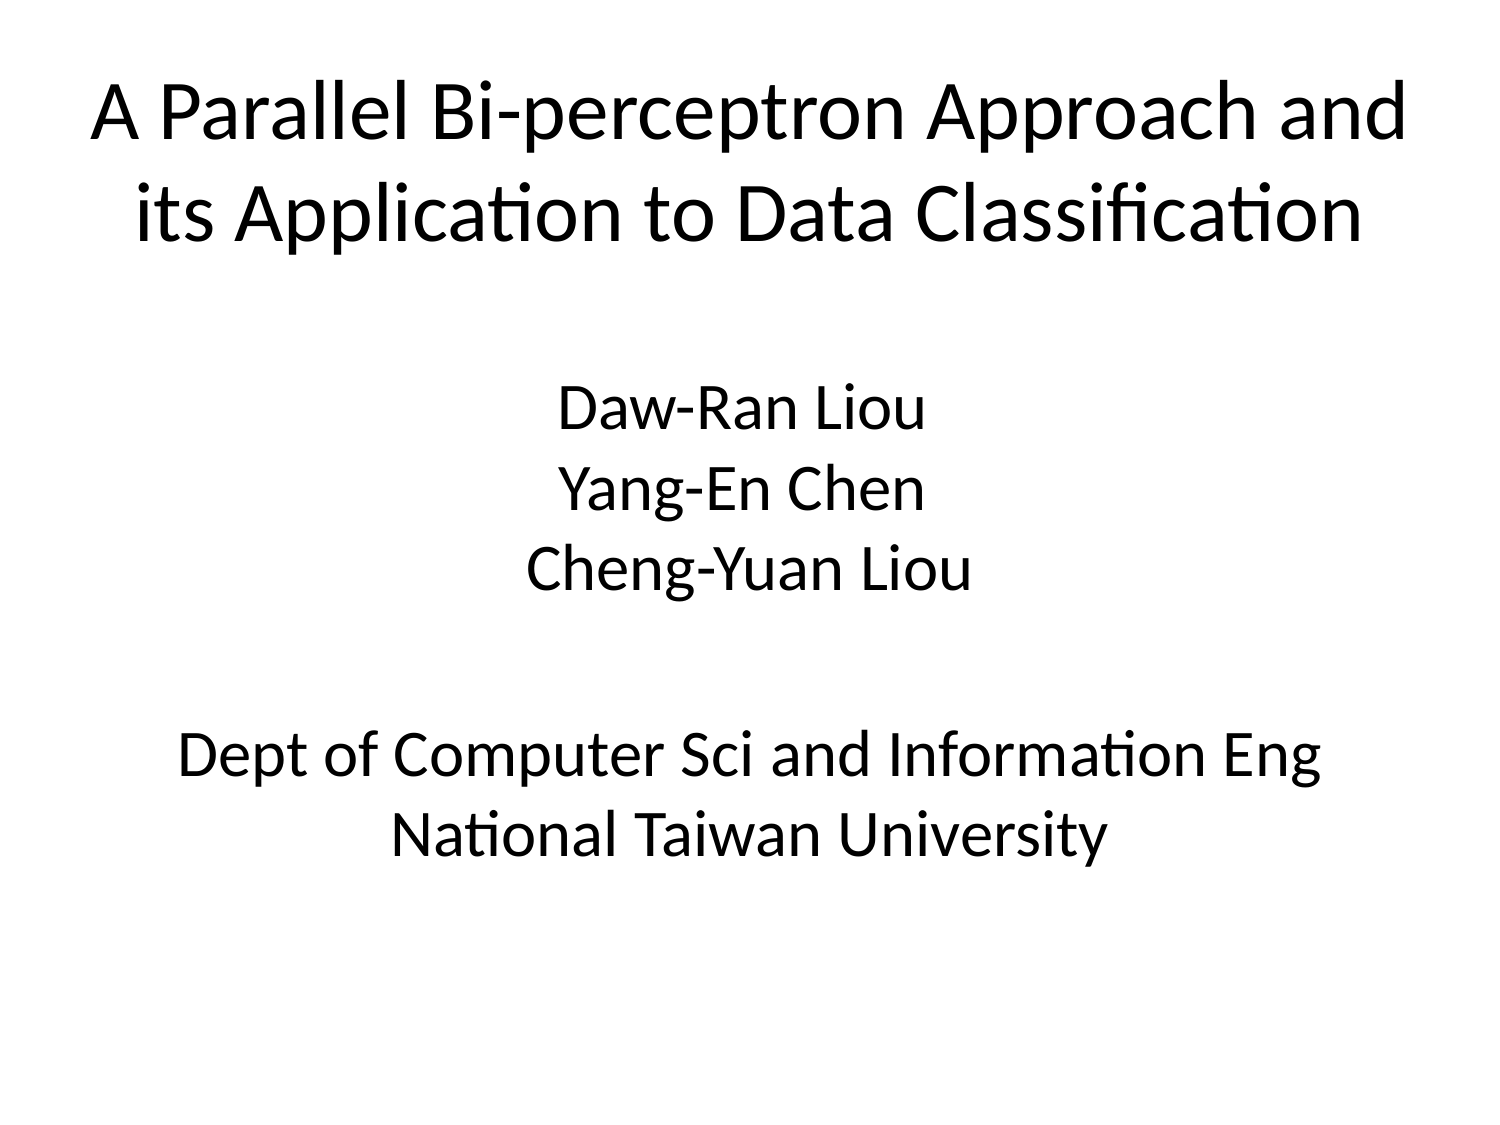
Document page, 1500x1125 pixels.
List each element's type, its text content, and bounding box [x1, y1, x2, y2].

list Daw-Ran Liou Yang-En Chen Cheng-Yuan Liou Dept of Computer Sci and Information Eng National Taiwan University [75, 262, 1425, 1005]
title A Parallel Bi-perceptron Approach and its Application to Data Classification [53, 45, 1447, 268]
